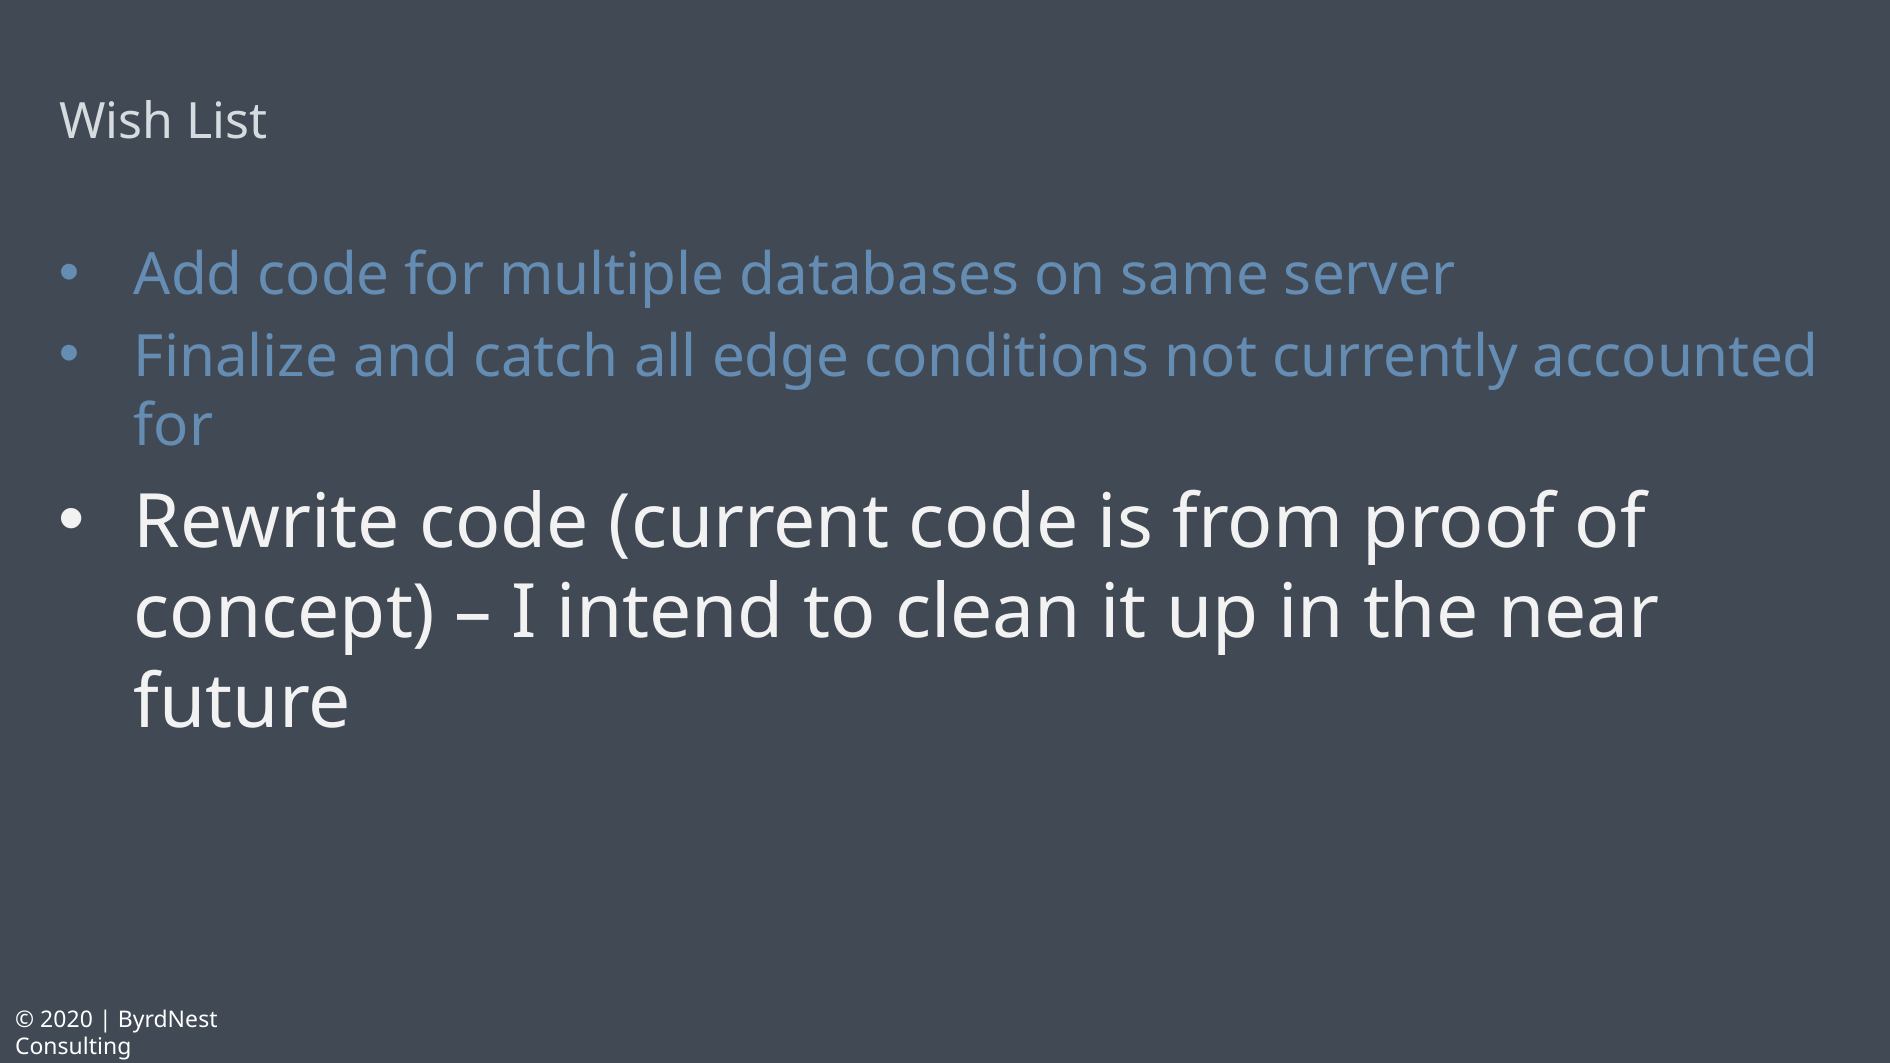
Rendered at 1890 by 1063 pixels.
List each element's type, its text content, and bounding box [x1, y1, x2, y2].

text_box © 2020 | ByrdNest Consulting [0, 1001, 337, 1062]
list Add code for multiple databases on same server Finalize and catch all edge conditions not currently accounted for Rewrite code (current code is from proof of concept) – I intend to clean it up in the near future [59, 236, 1831, 1004]
title Wish List [59, 59, 1831, 178]
